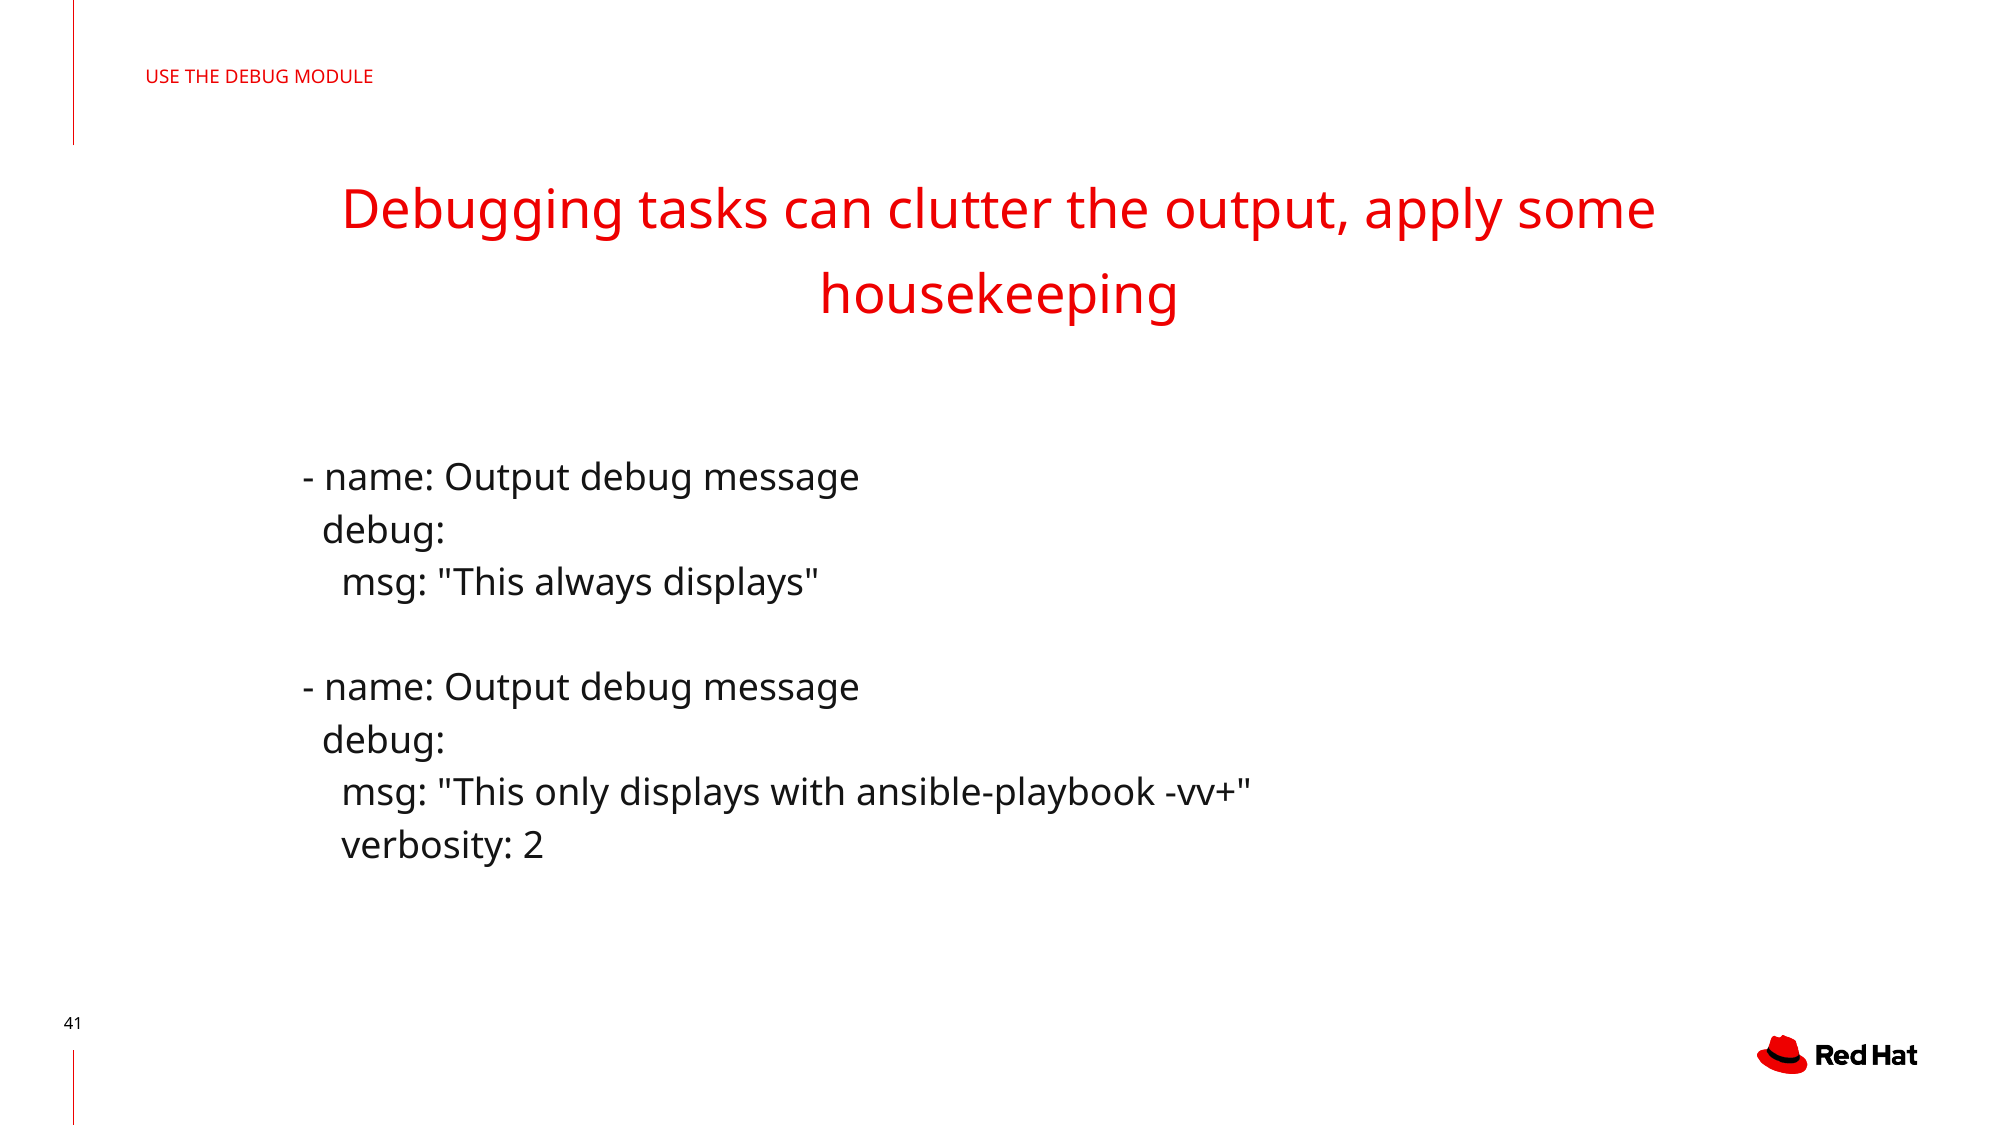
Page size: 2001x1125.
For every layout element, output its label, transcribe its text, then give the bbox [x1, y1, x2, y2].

subtitle USE THE DEBUG MODULE [73, 9, 919, 143]
picture [1757, 1035, 1918, 1074]
slide_number ‹#› [13, 1012, 134, 1036]
title Debugging tasks can clutter the output, apply some housekeeping [287, 155, 1713, 314]
text_box - name: Output debug message debug: msg: "This always displays" - name: Output debug message debug: msg: "This only displays with ansible-playbook -vv+" verbosity: 2 [287, 438, 1713, 911]
